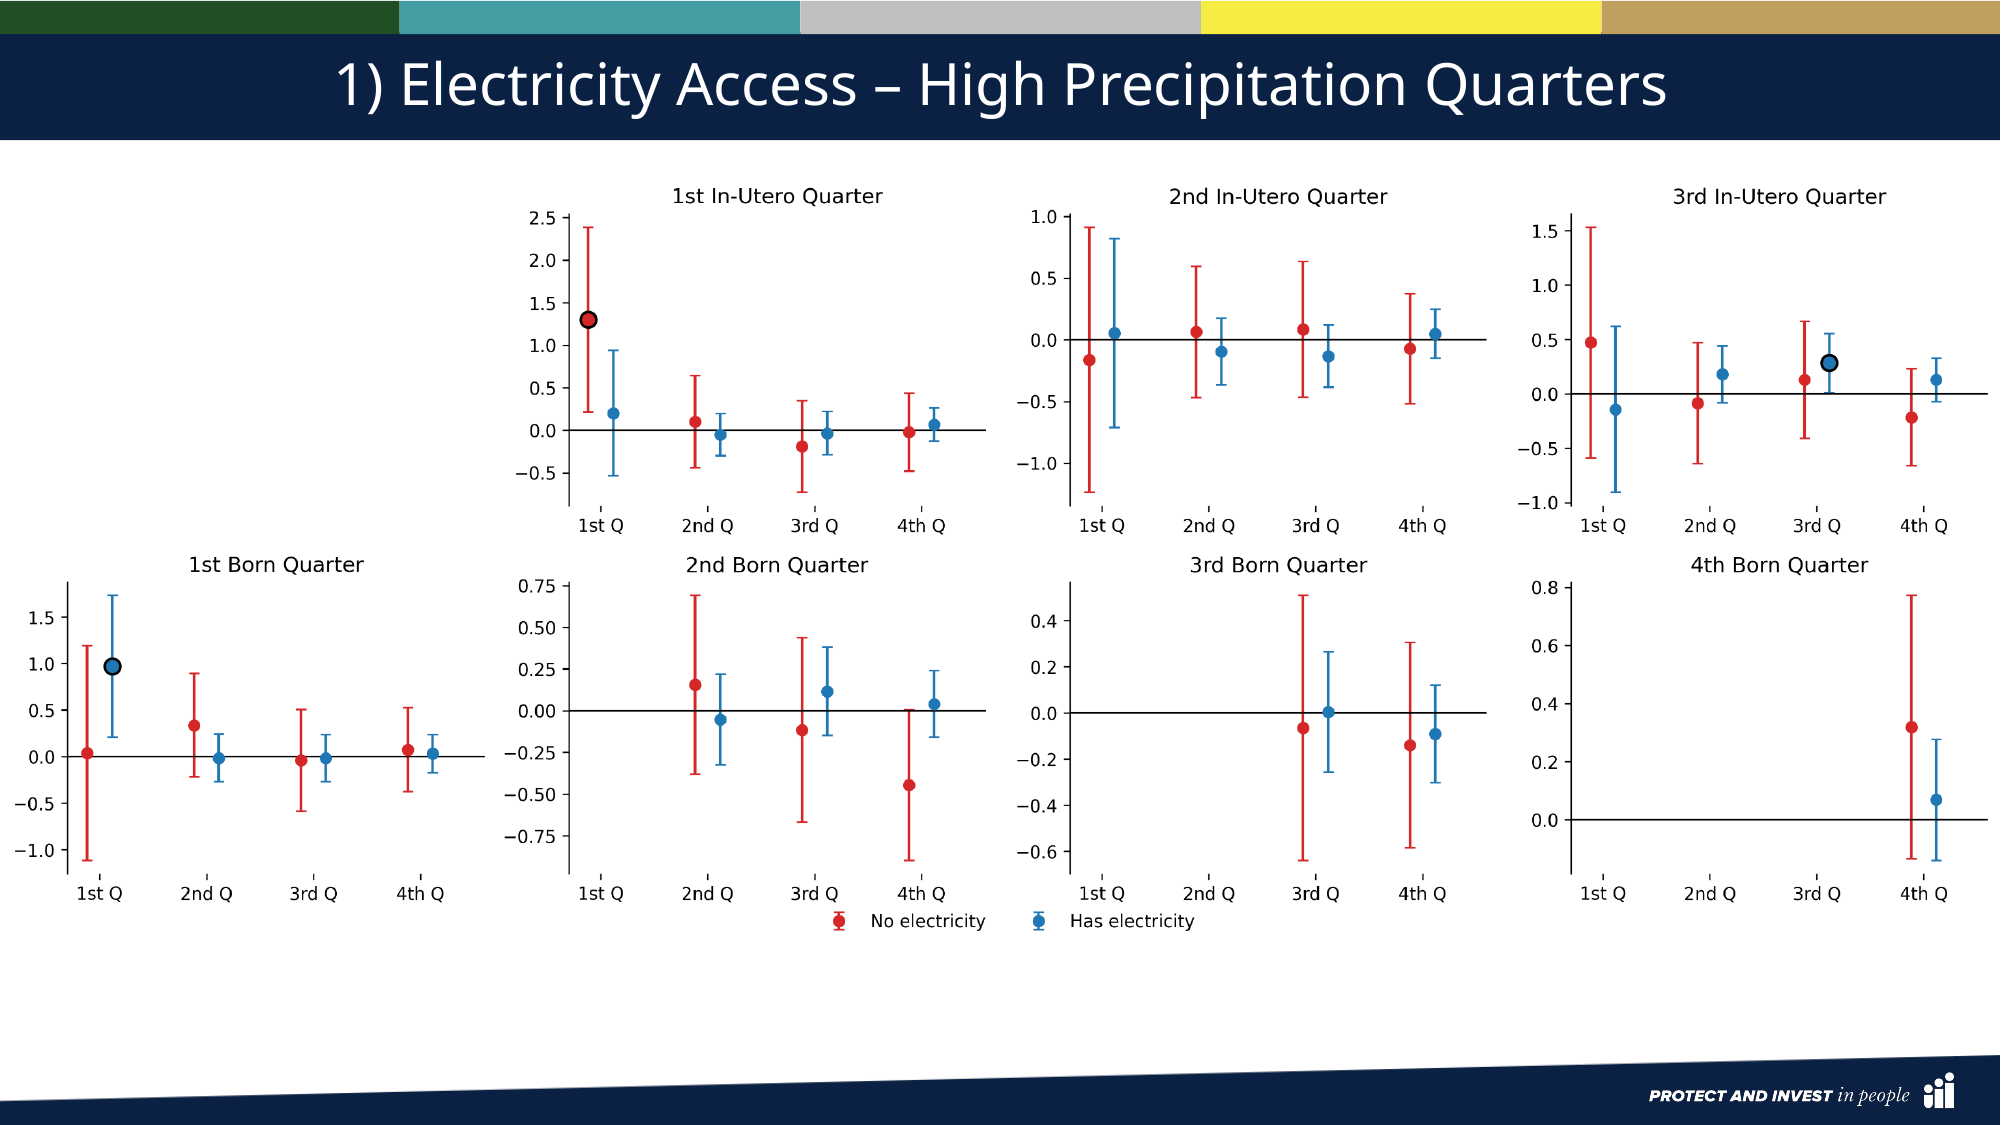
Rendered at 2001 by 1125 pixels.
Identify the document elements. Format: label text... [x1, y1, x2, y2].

picture [0, 174, 2000, 951]
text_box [0, 0, 2000, 35]
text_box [0, 1055, 2000, 1125]
list 1) Electricity Access – High Precipitation Quarters [0, 35, 2000, 141]
